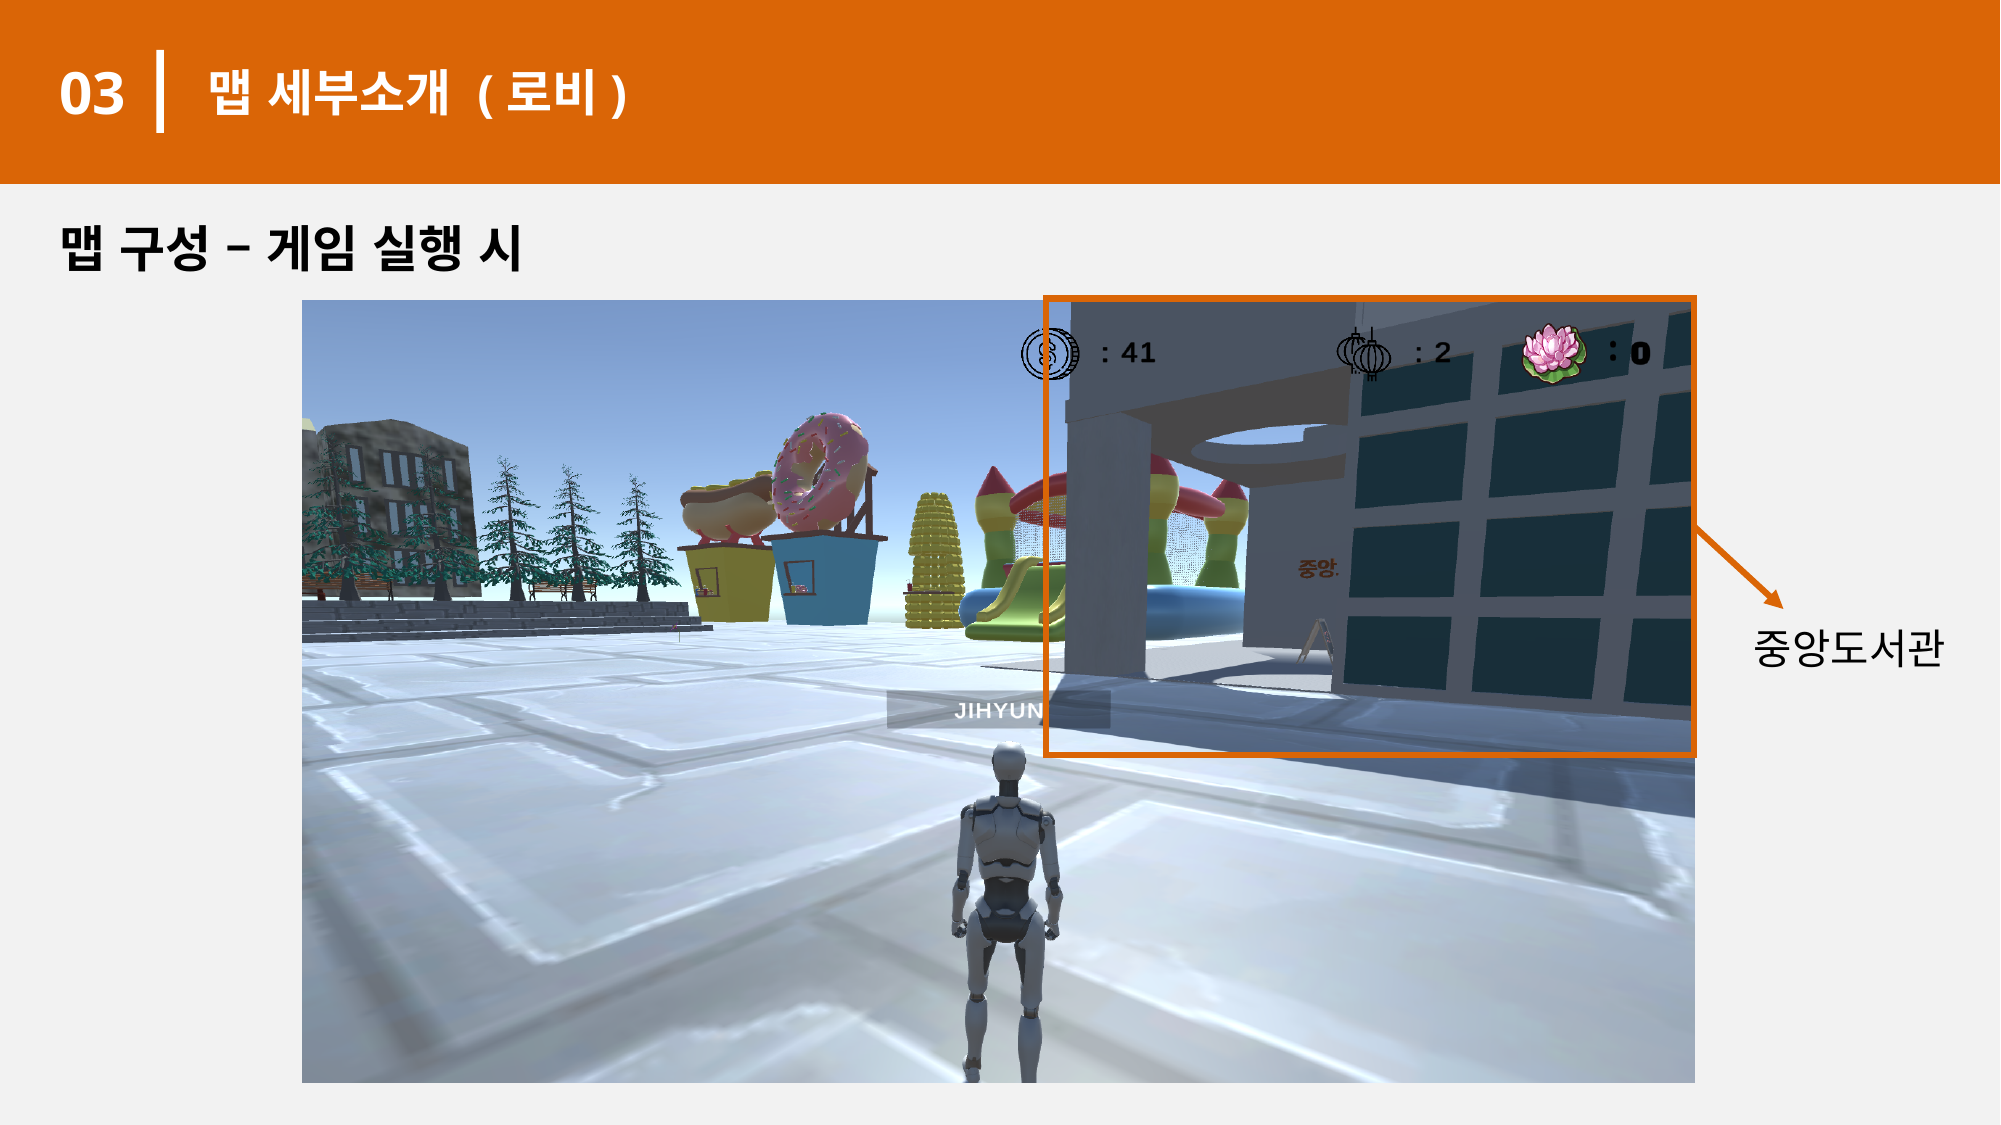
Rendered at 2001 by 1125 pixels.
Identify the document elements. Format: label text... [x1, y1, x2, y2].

picture [302, 300, 1695, 1083]
text_box ae동국 [1771, 53, 1956, 189]
text_box 맵 구성 – 게임 실행 시 [44, 210, 589, 286]
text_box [44, 48, 1210, 135]
text_box 중앙도서관 [1719, 615, 1981, 681]
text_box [1694, 526, 1784, 609]
